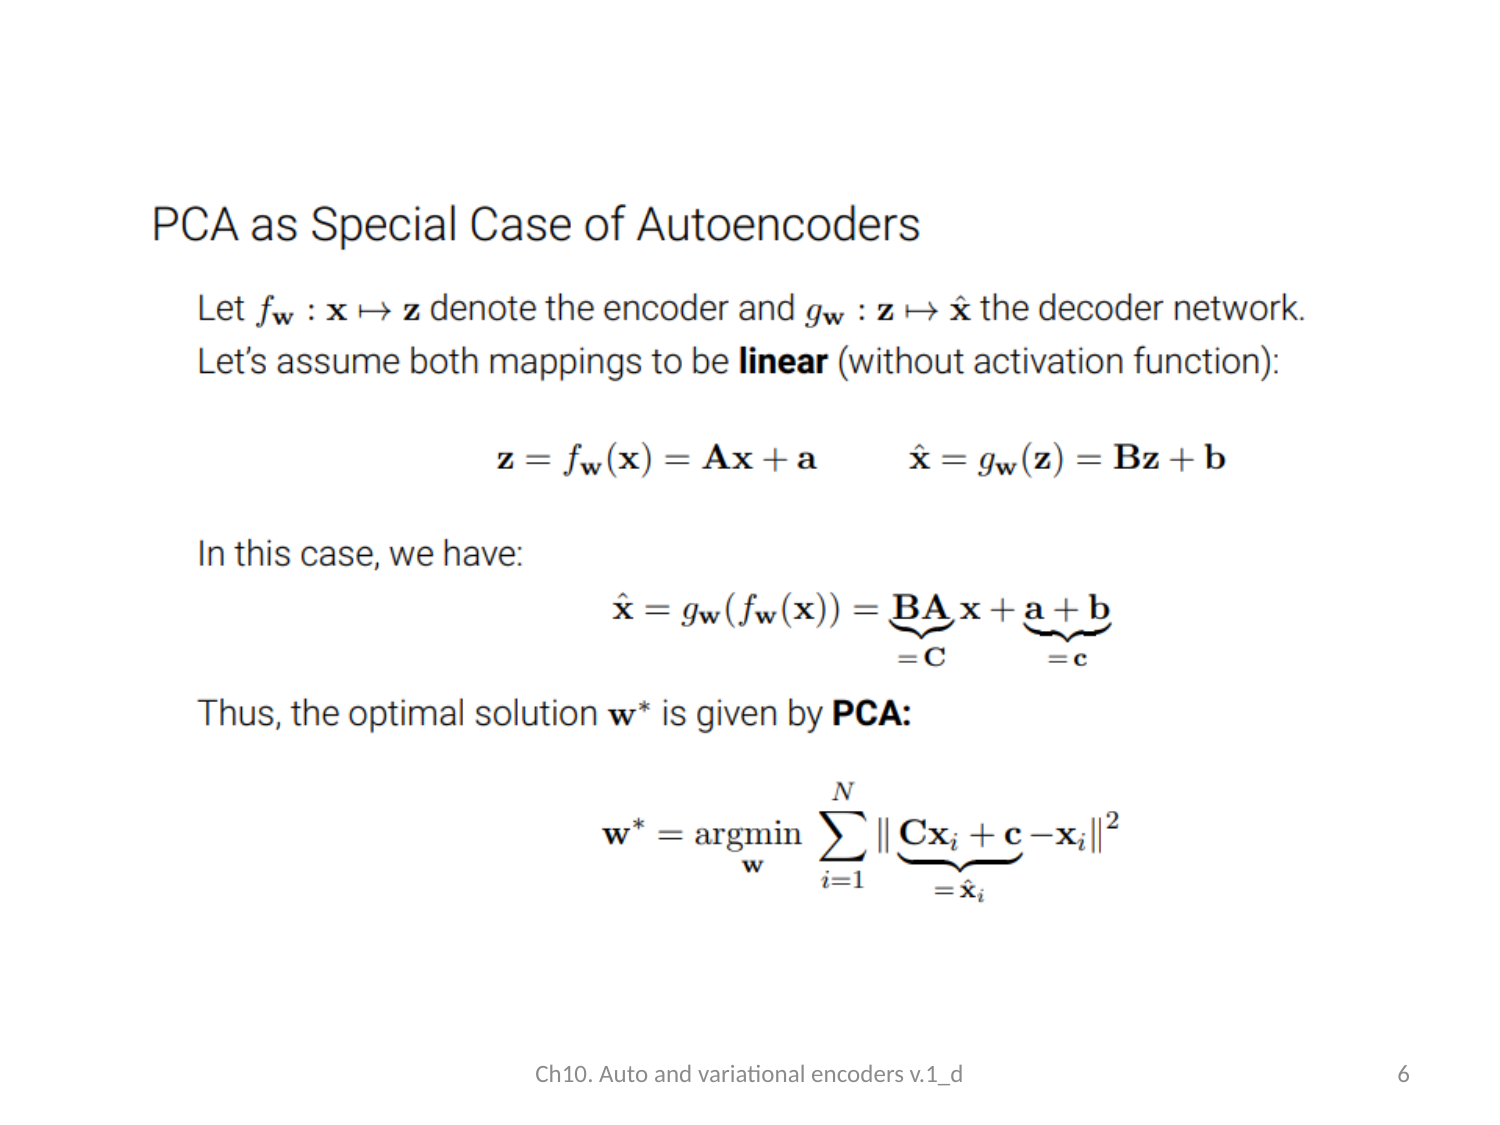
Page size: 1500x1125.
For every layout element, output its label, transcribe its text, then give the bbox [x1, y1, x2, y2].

footer Ch10. Auto and variational encoders v.1_d [512, 1042, 988, 1103]
picture [144, 192, 1356, 933]
slide_number 6 [1074, 1042, 1425, 1103]
